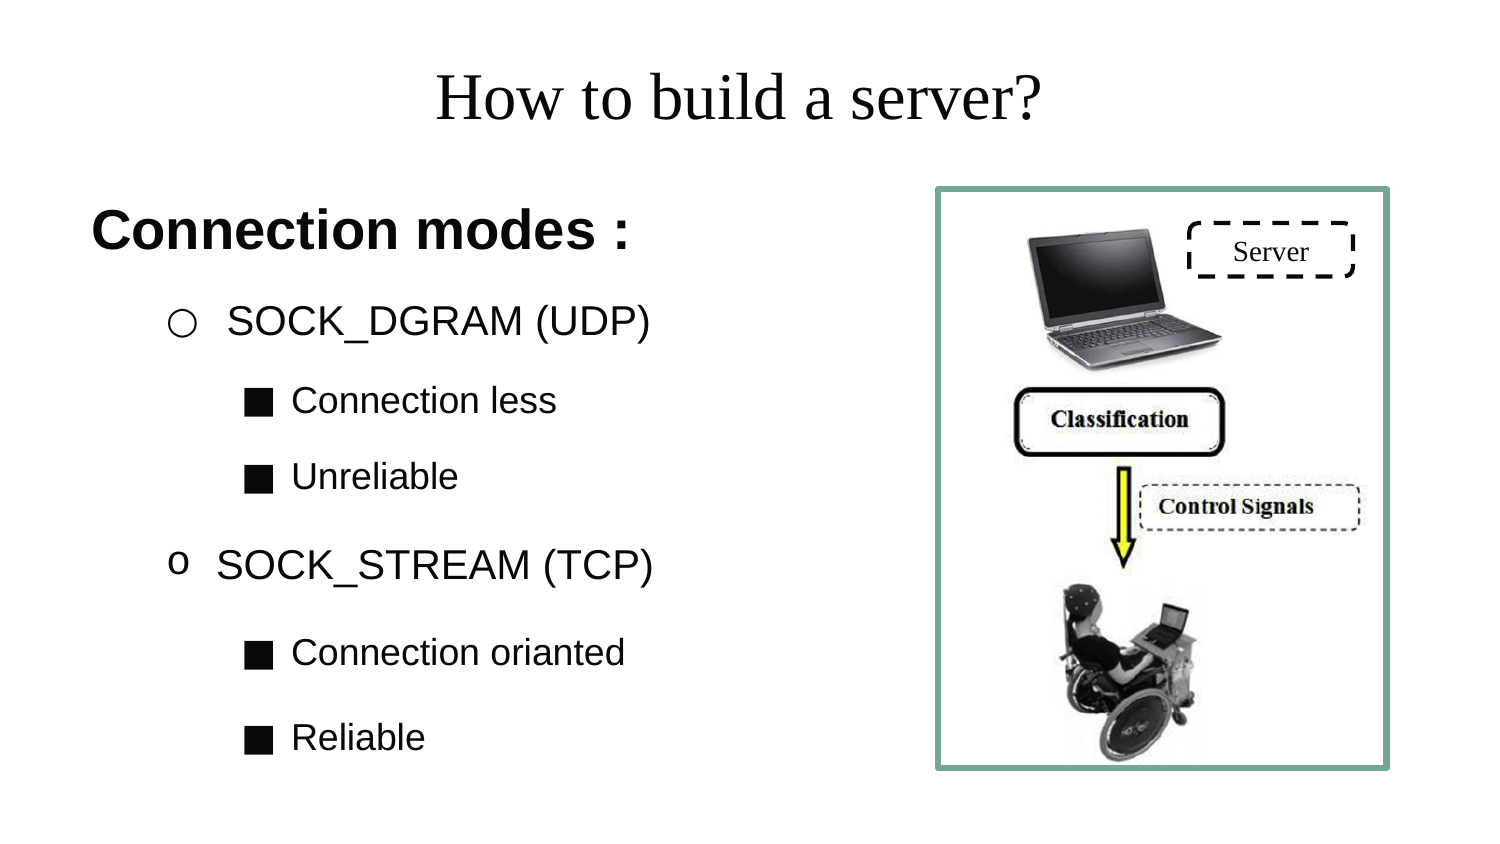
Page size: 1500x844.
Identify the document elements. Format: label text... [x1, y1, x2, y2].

picture [955, 222, 1370, 769]
text_box [936, 187, 1389, 770]
list Connection modes : SOCK_DGRAM (UDP) Connection less Unreliable SOCK_STREAM (TCP) Connection orianted Reliable [51, 168, 1449, 803]
text_box Server [1213, 220, 1356, 279]
title How to build a server? [92, 37, 1387, 168]
